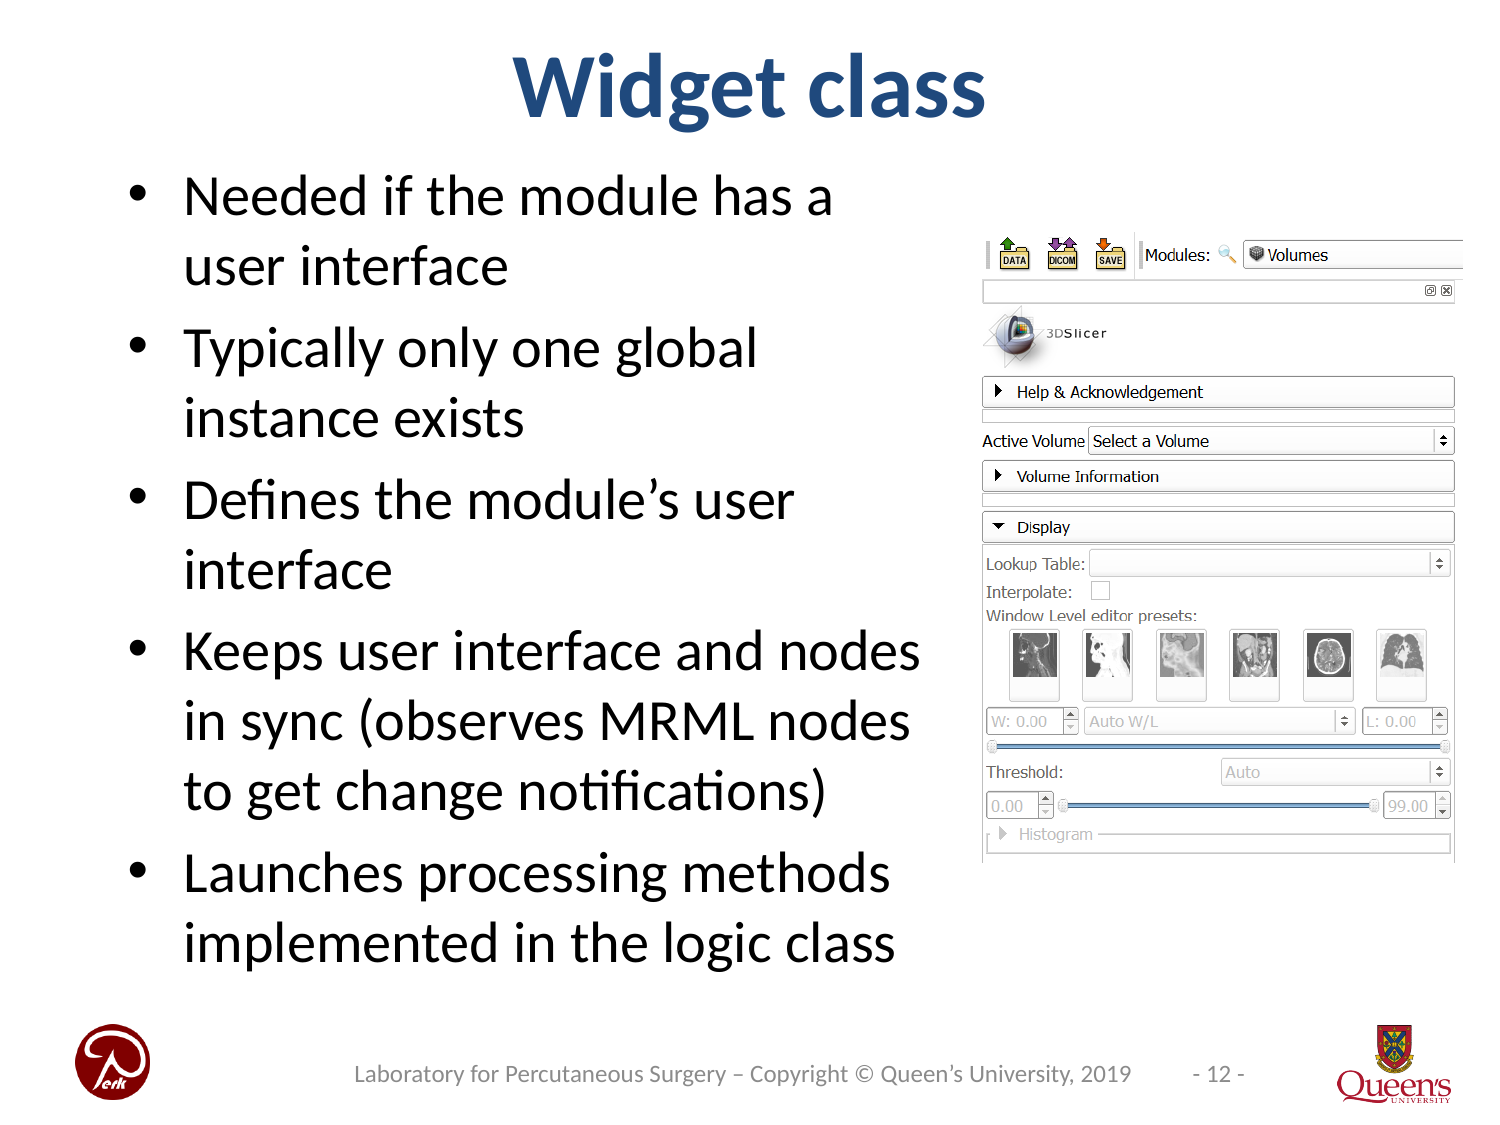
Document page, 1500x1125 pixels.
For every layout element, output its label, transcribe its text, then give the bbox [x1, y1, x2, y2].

picture [1337, 1025, 1451, 1103]
picture [981, 232, 1463, 863]
picture [75, 1024, 150, 1100]
footer Laboratory for Percutaneous Surgery – Copyright © Queen’s University, 2019 [312, 1042, 1175, 1103]
text_box Needed if the module has a user interface Typically only one global instance exists Defines the module’s user interface Keeps user interface and nodes in sync (observes MRML nodes to get change notifications) Launches processing methods implemented in the logic class [112, 163, 963, 938]
slide_number - 12 - [1175, 1042, 1263, 1103]
text_box Widget class [74, 0, 1425, 163]
